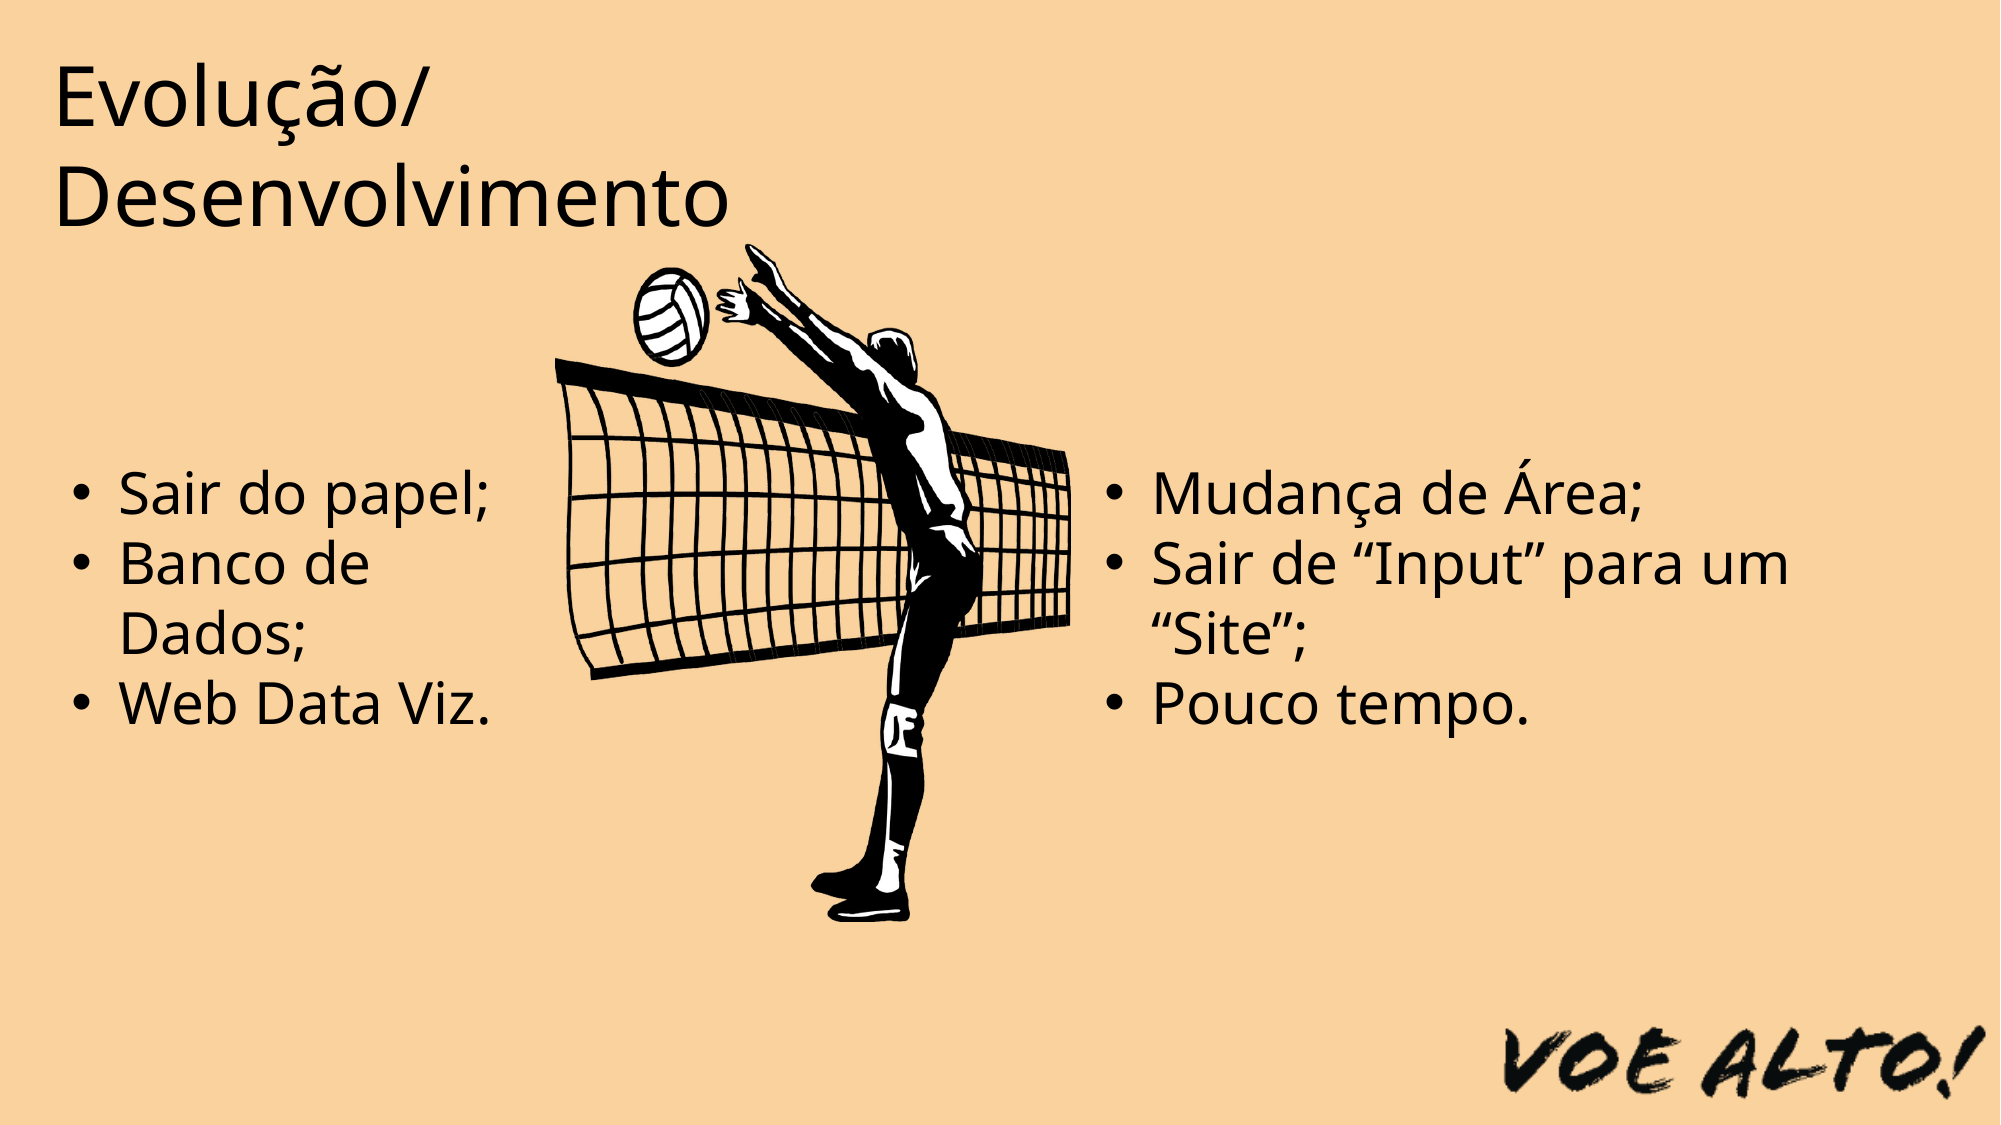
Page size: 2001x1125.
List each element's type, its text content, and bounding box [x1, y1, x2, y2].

text_box Mudança de Área; Sair de “Input” para um “Site”; Pouco tempo. [1089, 448, 1944, 744]
picture [1484, 999, 1992, 1125]
picture [555, 238, 1071, 923]
text_box Evolução/Desenvolvimento [37, 35, 1075, 250]
text_box Sair do papel; Banco de Dados; Web Data Viz. [56, 448, 555, 744]
